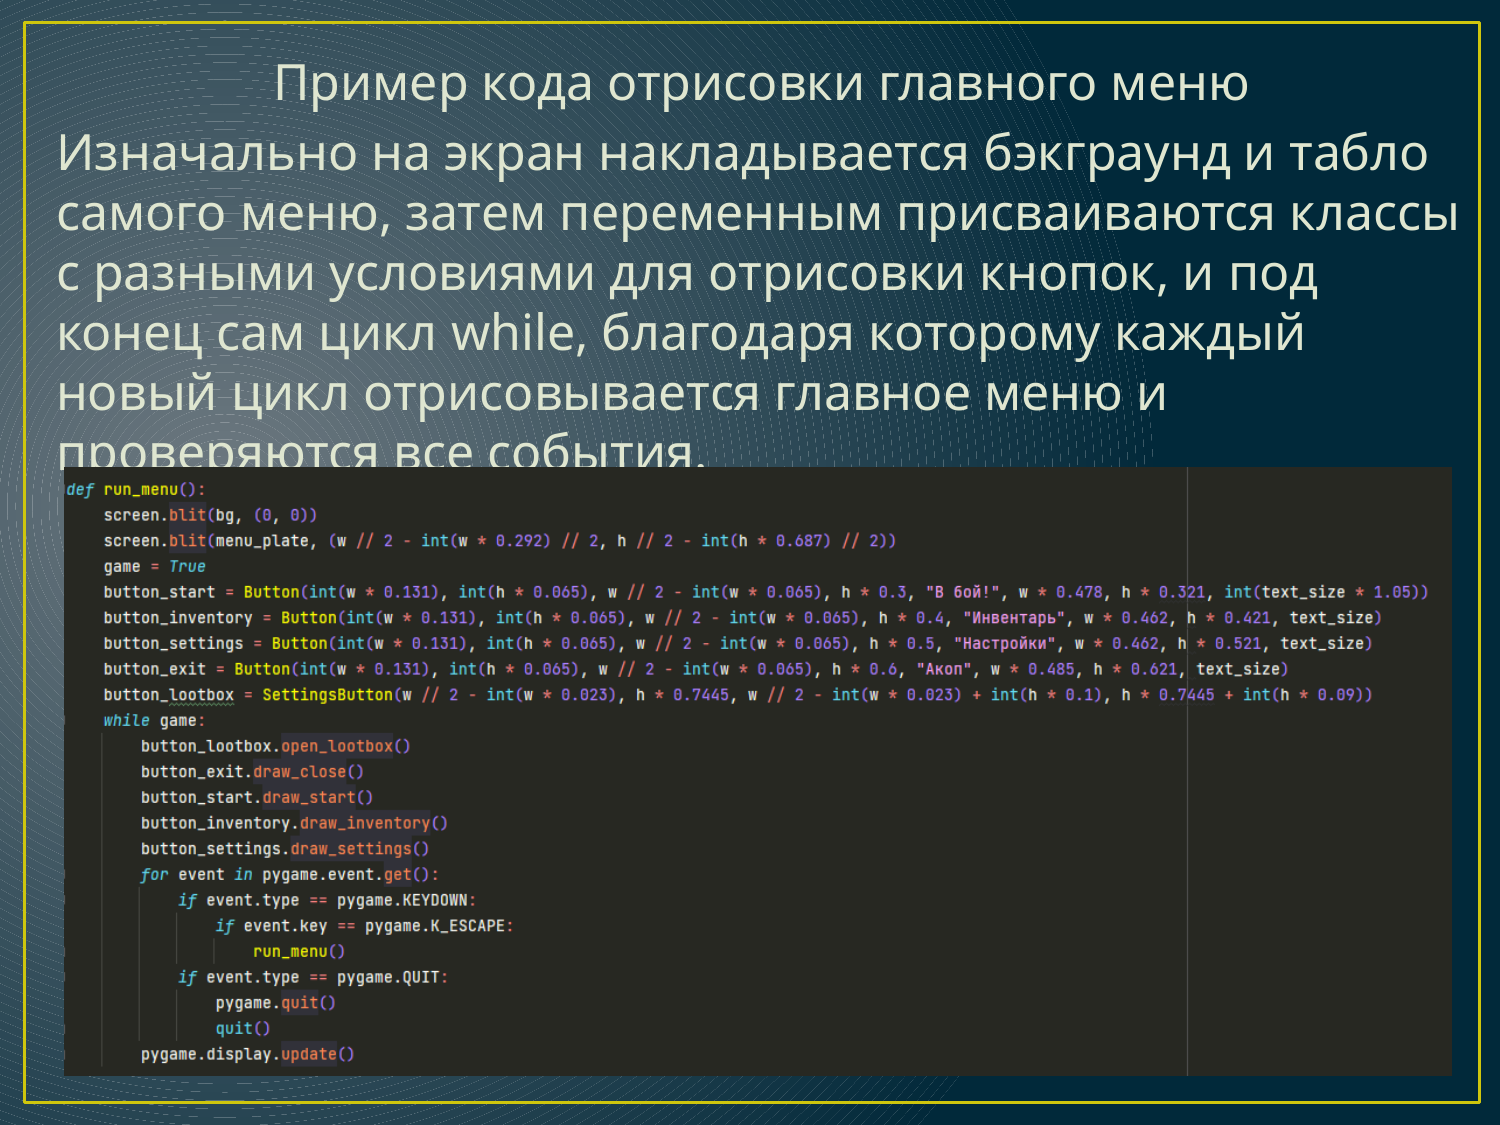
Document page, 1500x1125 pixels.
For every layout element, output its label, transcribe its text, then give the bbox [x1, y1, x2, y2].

picture [64, 466, 1451, 1076]
list Пример кода отрисовки главного меню Изначально на экран накладывается бэкграунд и табло самого меню, затем переменным присваиваются классы с разными условиями для отрисовки кнопок, и под конец сам цикл while, благодаря которому каждый новый цикл отрисовывается главное меню и проверяются все события. [41, 42, 1483, 1106]
